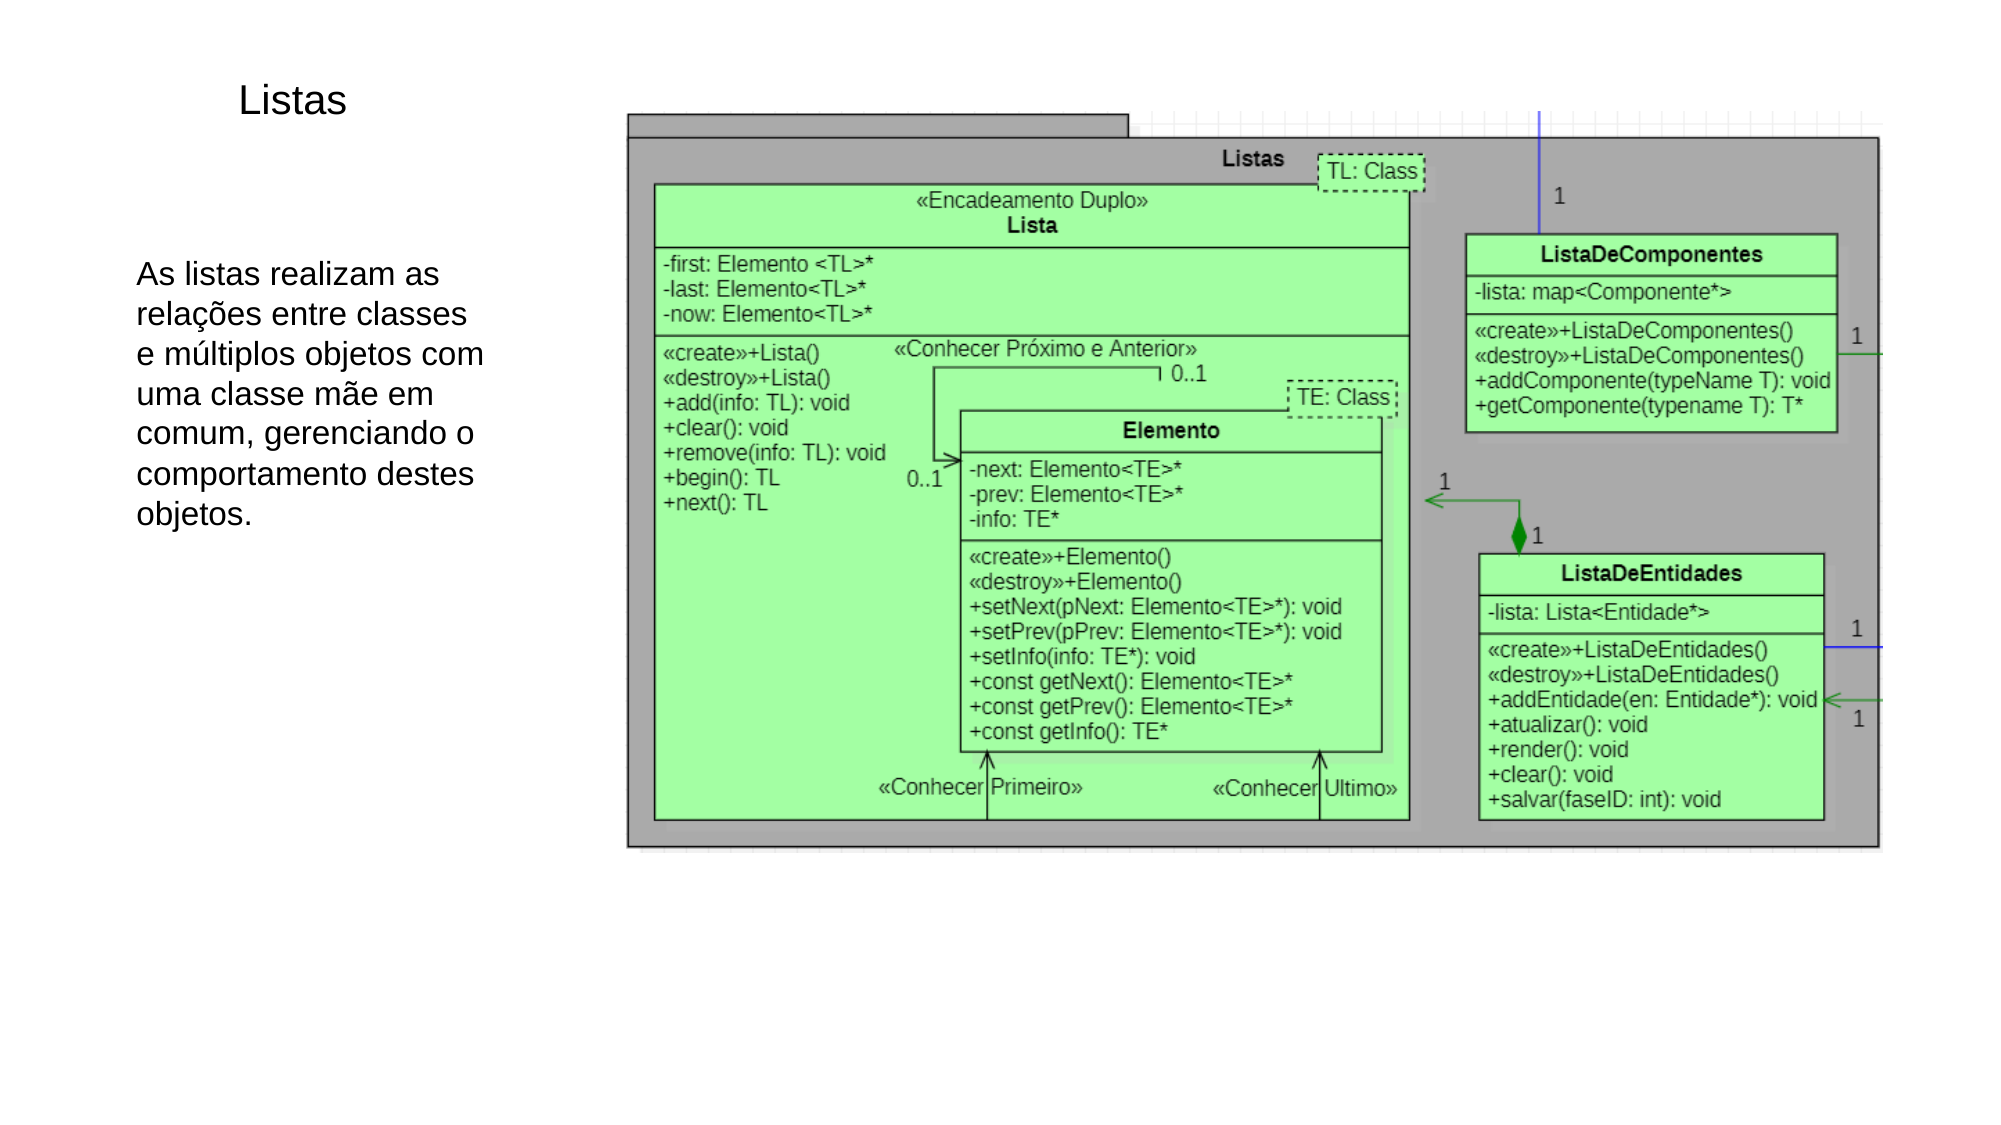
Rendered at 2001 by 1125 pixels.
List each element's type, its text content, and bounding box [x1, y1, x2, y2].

text_box As listas realizam as relações entre classes e múltiplos objetos com uma classe mãe em comum, gerenciando o comportamento destes objetos. [121, 244, 508, 539]
picture [625, 111, 1883, 853]
text_box Listas [223, 65, 626, 131]
